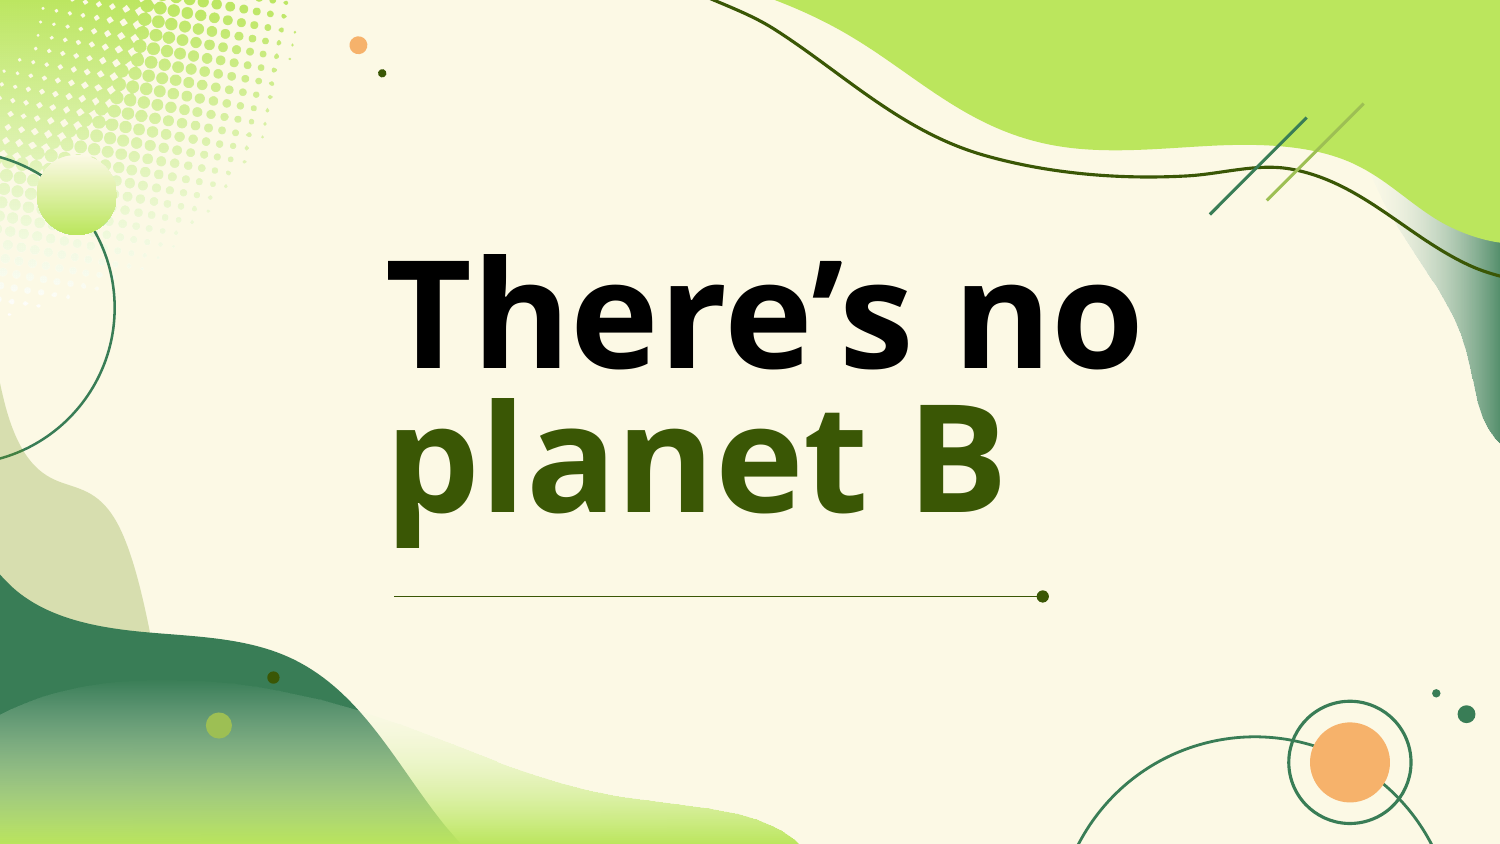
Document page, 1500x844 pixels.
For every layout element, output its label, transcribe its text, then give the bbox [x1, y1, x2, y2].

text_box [1231, 81, 1343, 237]
title There’s no planet B [388, 228, 689, 381]
title There’s no planet B [802, 461, 1291, 566]
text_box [694, 0, 1500, 454]
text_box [0, 70, 383, 381]
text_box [1014, 687, 1433, 844]
picture [0, 0, 304, 70]
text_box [201, 669, 282, 743]
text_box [0, 382, 799, 844]
